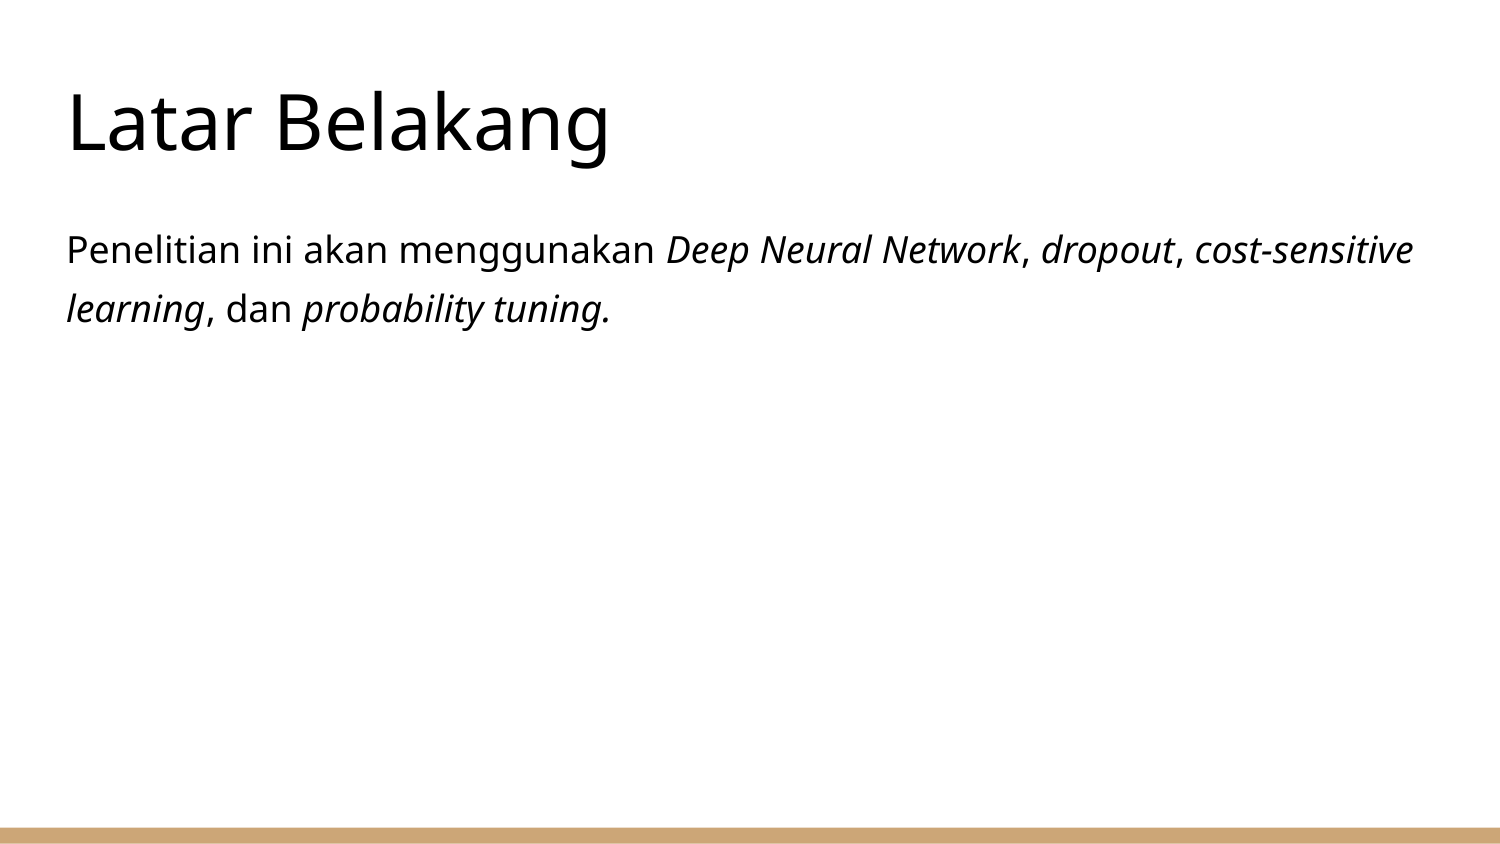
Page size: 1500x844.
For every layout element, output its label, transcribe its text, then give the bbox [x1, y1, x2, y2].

title Latar Belakang [51, 51, 1449, 189]
list Penelitian ini akan menggunakan Deep Neural Network, dropout, cost-sensitive learning, dan probability tuning. [51, 200, 1449, 752]
